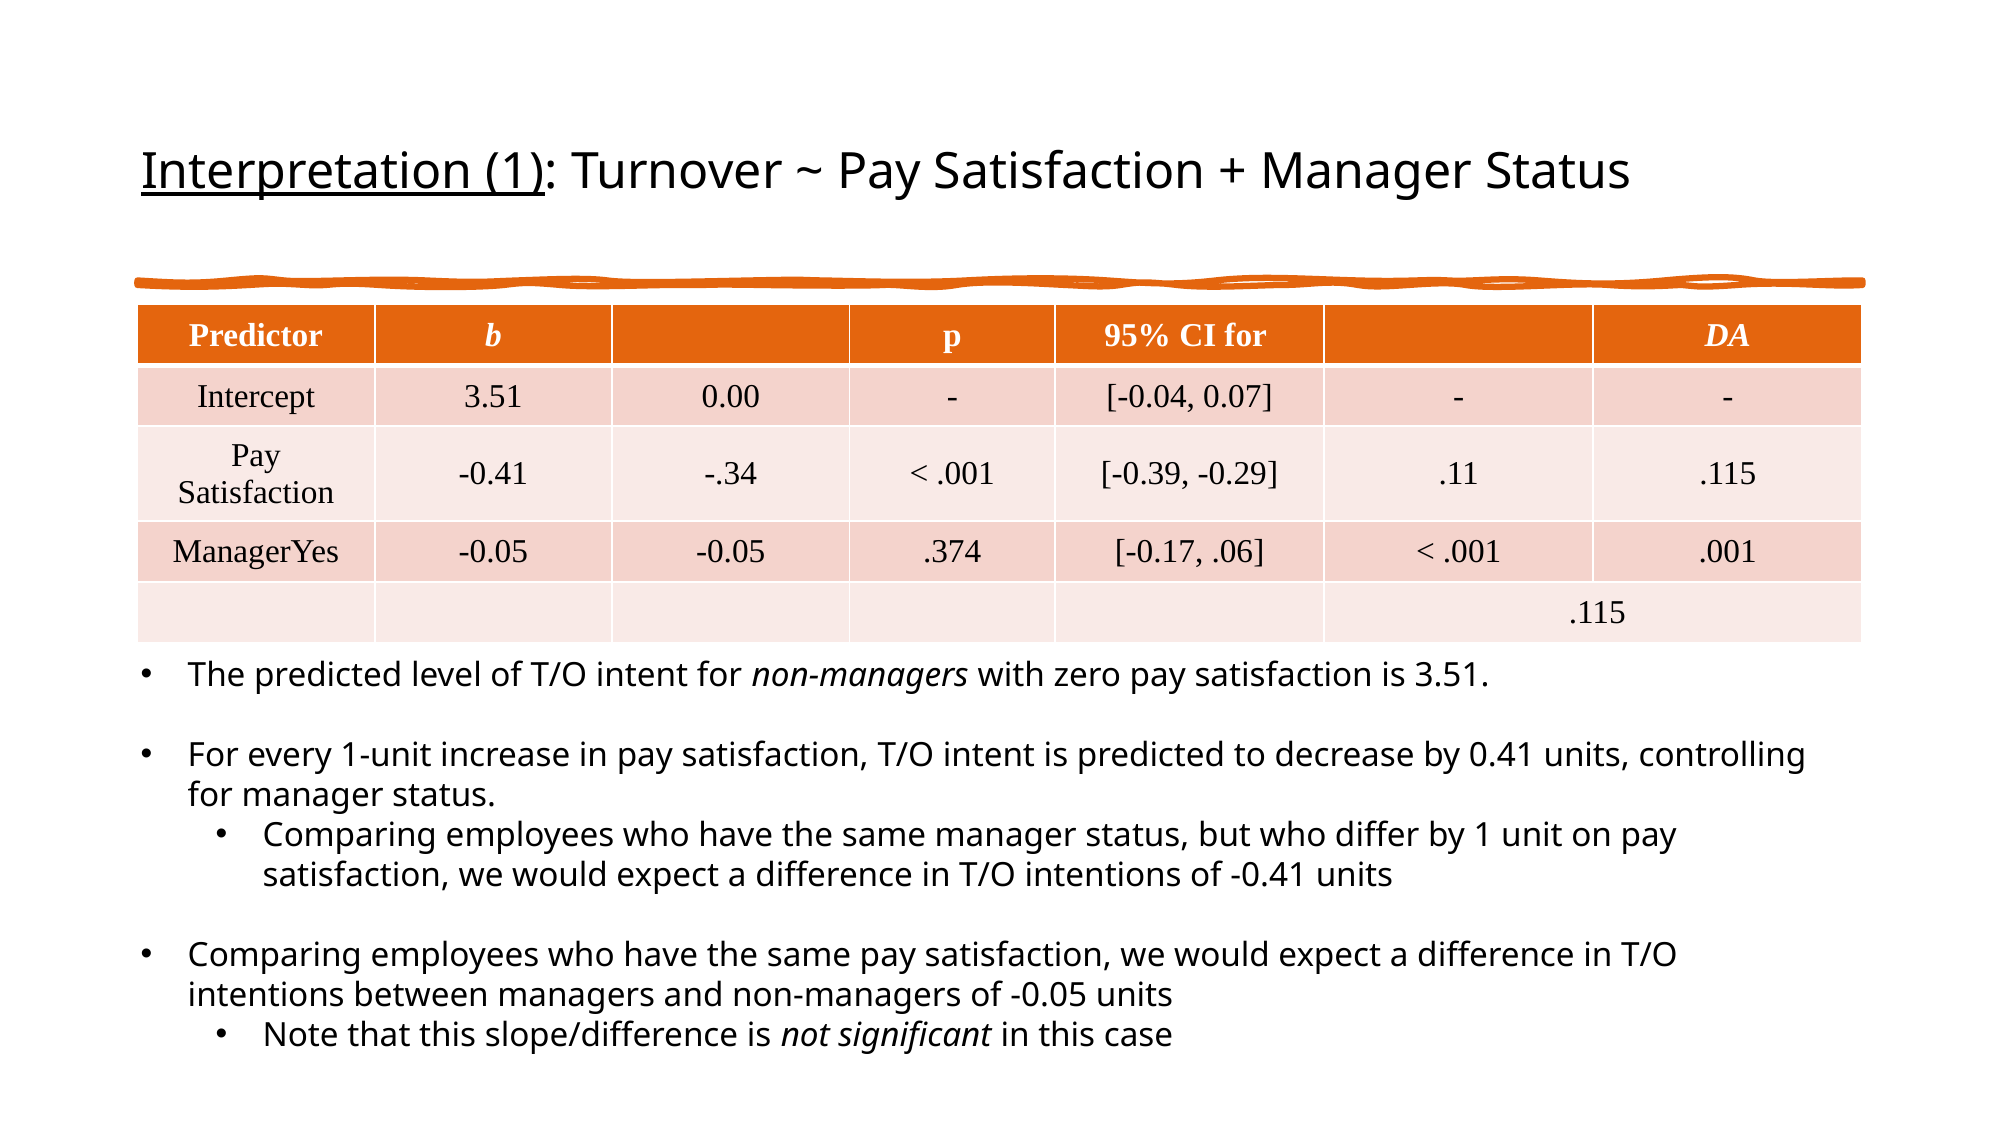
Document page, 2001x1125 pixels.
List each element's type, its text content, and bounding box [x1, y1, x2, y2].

title Interpretation (1): Turnover ~ Pay Satisfaction + Manager Status [126, 59, 1851, 278]
text_box The predicted level of T/O intent for non-managers with zero pay satisfaction is 3.51. For every 1-unit increase in pay satisfaction, T/O intent is predicted to decrease by 0.41 units, controlling for manager status. Comparing employees who have the same manager status, but who differ by 1 unit on pay satisfaction, we would expect a difference in T/O intentions of -0.41 units Comparing employees who have the same pay satisfaction, we would expect a difference in T/O intentions between managers and non-managers of -0.05 units Note that this slope/difference is not significant in this case [125, 646, 1851, 1125]
